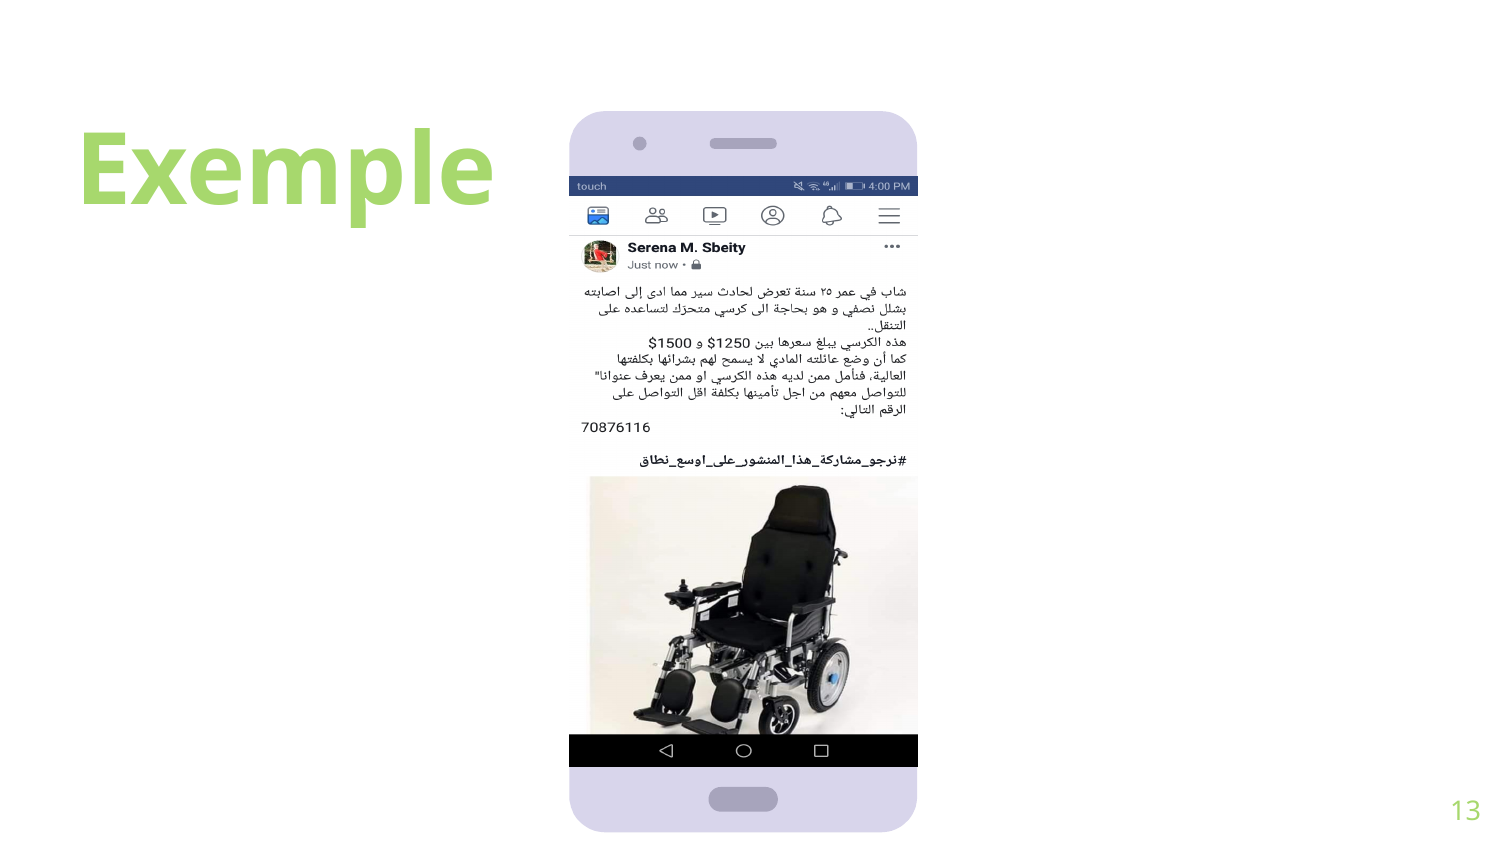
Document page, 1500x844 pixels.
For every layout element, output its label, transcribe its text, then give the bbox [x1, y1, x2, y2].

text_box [569, 774, 918, 833]
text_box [569, 110, 918, 175]
title Exemple [75, 83, 1109, 225]
slide_number 13 [1391, 779, 1482, 844]
picture [569, 176, 918, 768]
